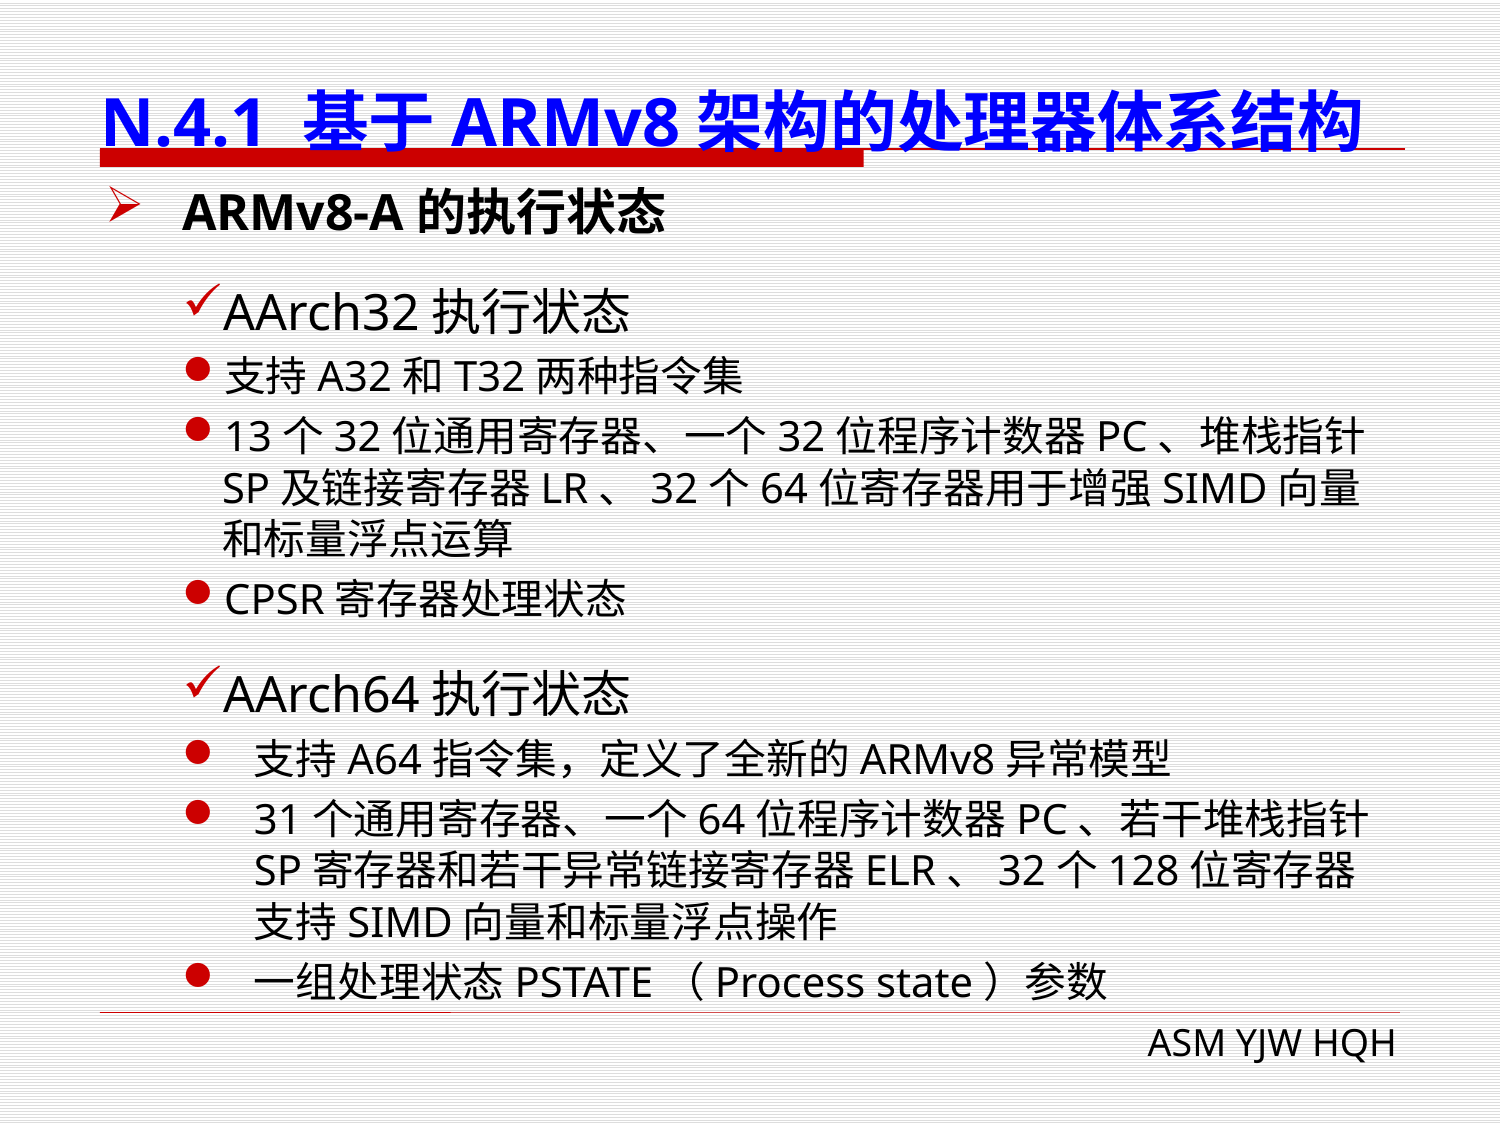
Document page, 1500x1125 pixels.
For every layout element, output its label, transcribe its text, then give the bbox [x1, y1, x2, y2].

list ARMv8-A的执行状态 AArch32执行状态 支持A32和T32两种指令集 13个32位通用寄存器、一个32位程序计数器PC、堆栈指针SP及链接寄存器LR、32个64位寄存器用于增强SIMD向量和标量浮点运算 CPSR寄存器处理状态 AArch64执行状态 支持A64指令集，定义了全新的ARMv8异常模型 31个通用寄存器、一个64位程序计数器PC、若干堆栈指针SP寄存器和若干异常链接寄存器ELR、32个128位寄存器支持SIMD向量和标量浮点操作 一组处理状态PSTATE（Process state）参数 [90, 172, 1410, 807]
title N.4.1 基于ARMv8架构的处理器体系结构 [100, 42, 1421, 141]
